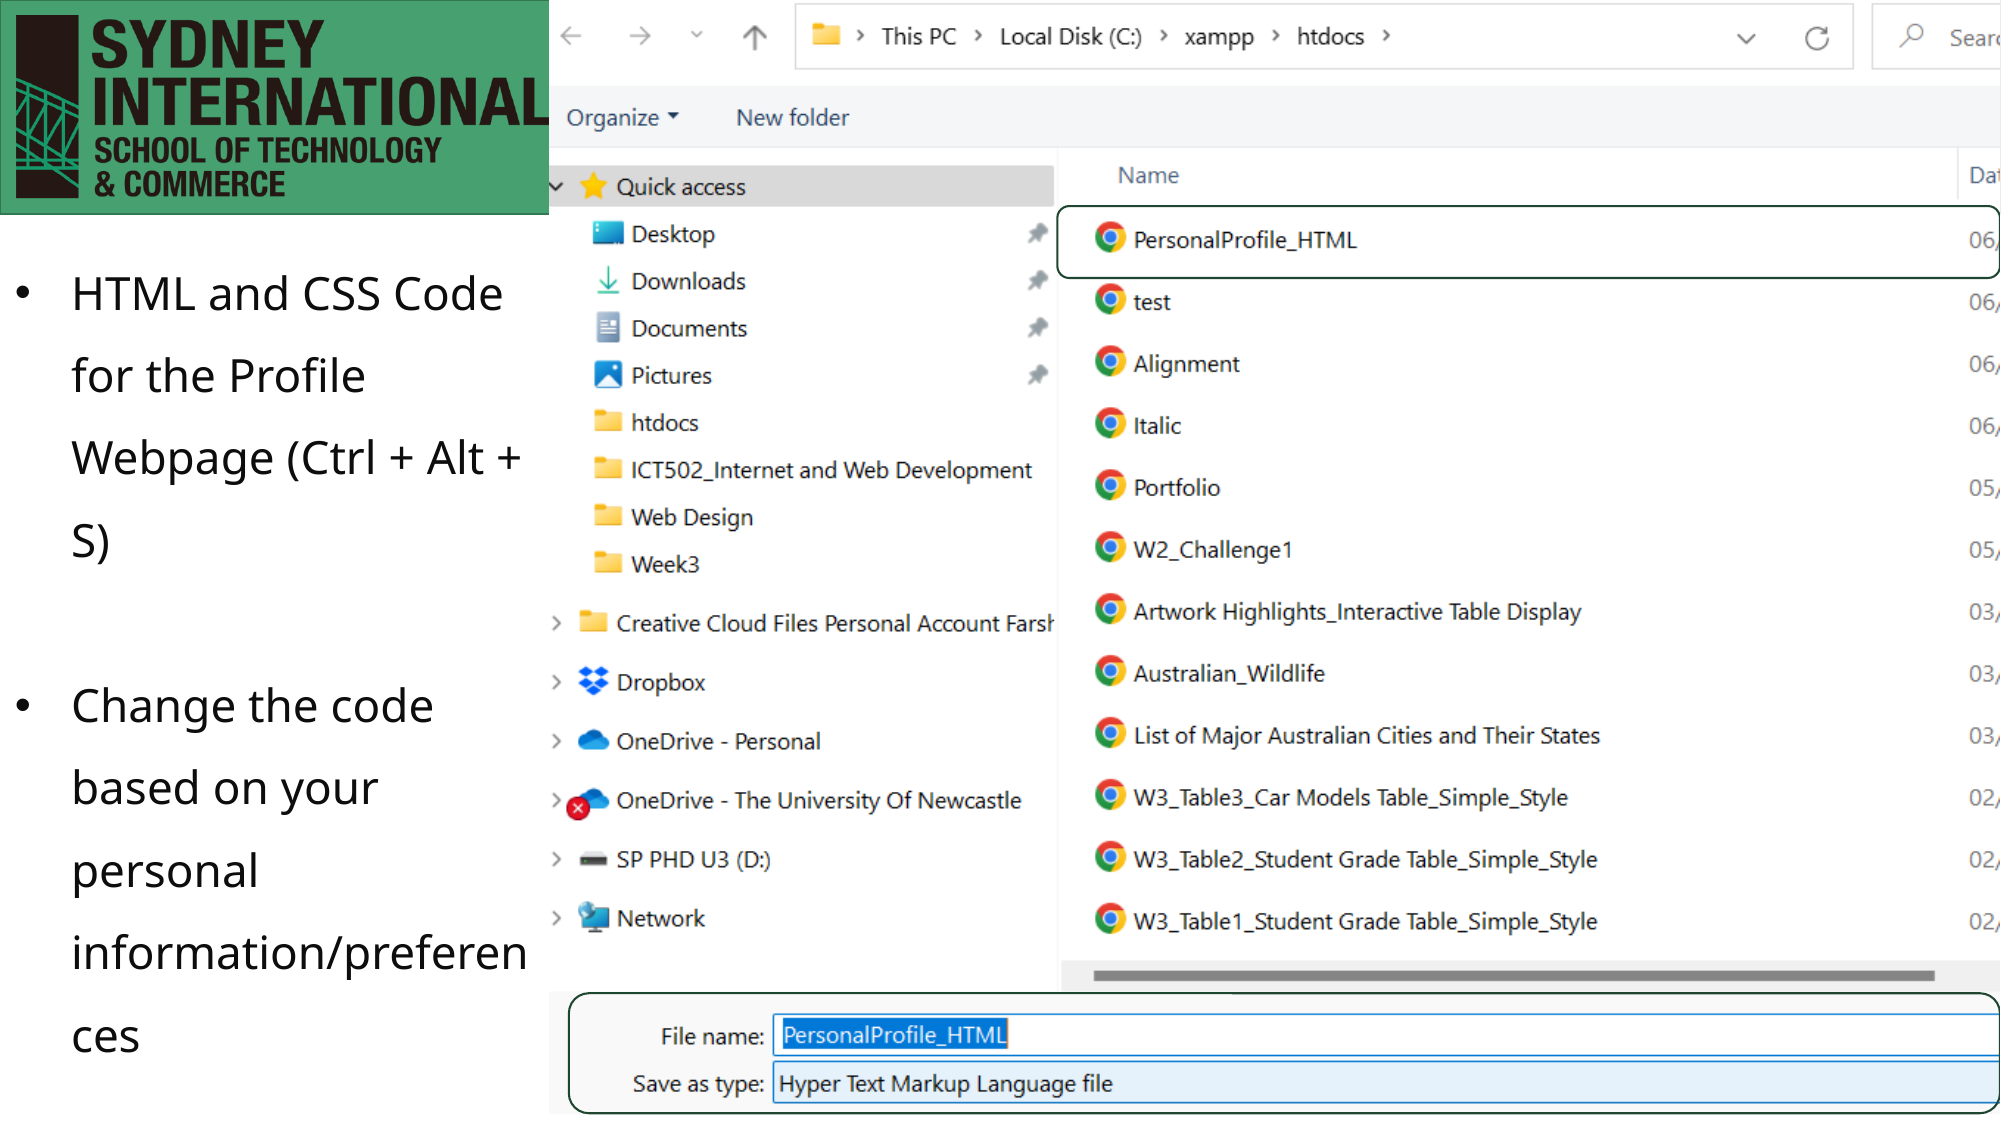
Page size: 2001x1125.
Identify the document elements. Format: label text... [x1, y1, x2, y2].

text_box HTML and CSS Code for the Profile Webpage (Ctrl + Alt + S) Change the code based on your personal information/preferences [0, 229, 549, 1069]
picture [16, 0, 2000, 1114]
